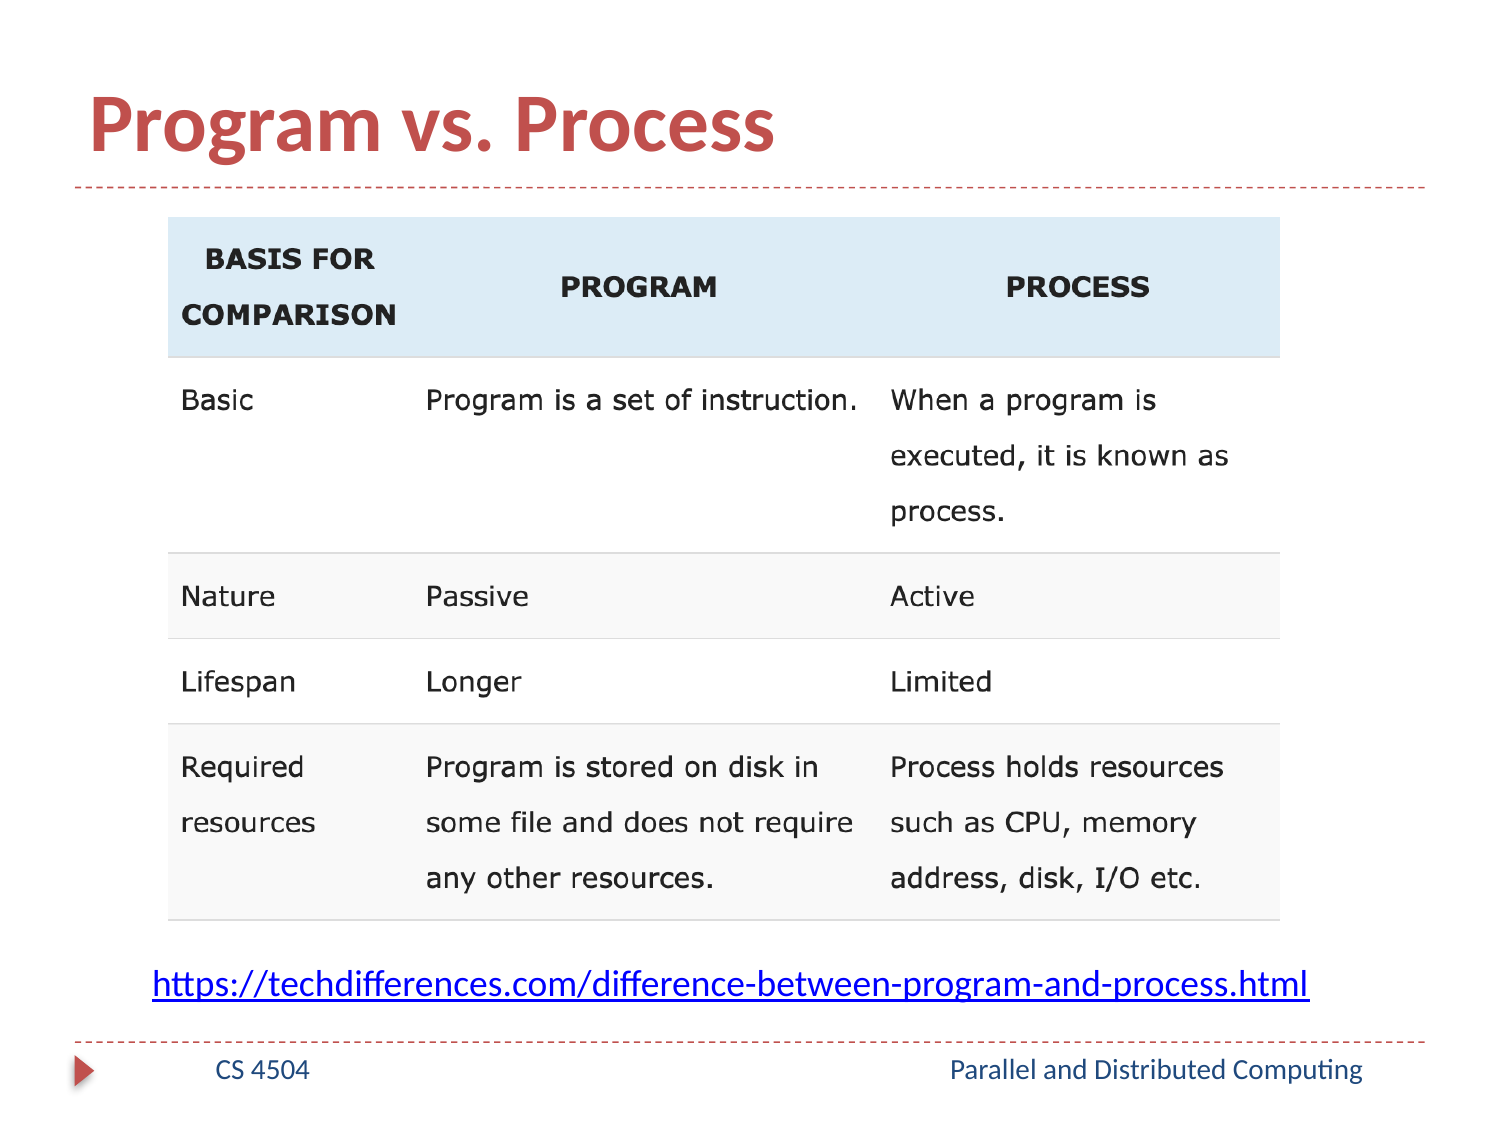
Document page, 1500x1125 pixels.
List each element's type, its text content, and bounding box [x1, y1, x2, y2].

text_box https://techdifferences.com/difference-between-program-and-process.html [137, 952, 1425, 1012]
title Program vs. Process [75, 12, 1425, 175]
slide_number CS 4504 [100, 1042, 426, 1103]
picture [162, 198, 1297, 938]
slide_number Parallel and Distributed Computing [887, 1042, 1426, 1103]
